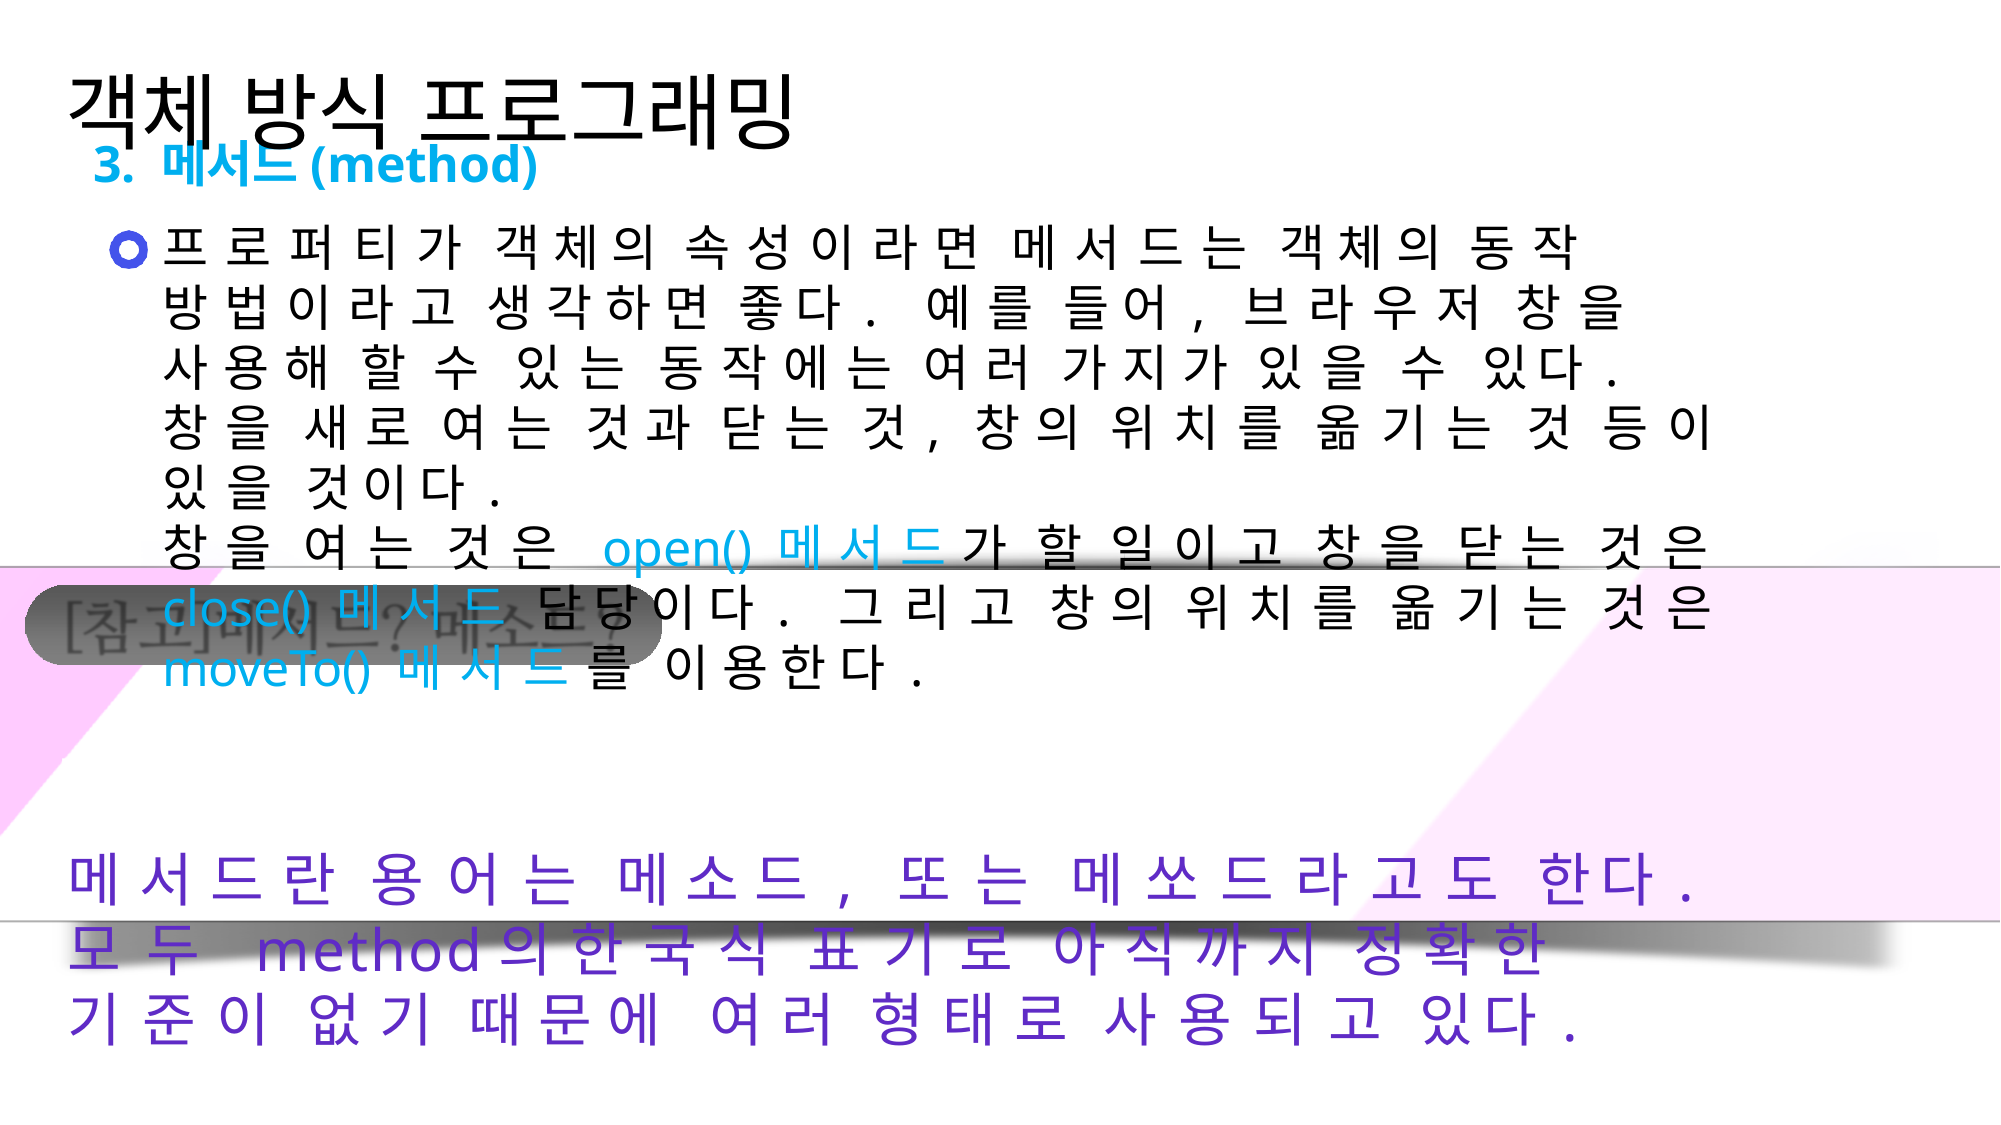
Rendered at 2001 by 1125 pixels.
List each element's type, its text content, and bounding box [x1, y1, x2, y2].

picture [108, 230, 148, 269]
text_box 객체 방식 프로그래밍 [50, 52, 1576, 168]
text_box 3. 메서드(method) 프로퍼티가 객체의 속성이라면 메서드는 객체의 동작 방법이라고 생각하면 좋다. 예를 들어, 브라우저 창을 사용해 할 수 있는 동작에는 여러 가지가 있을 수 있다. 창을 새로 여는 것과 닫는 것, 창의 위치를 옮기는 것 등이 있을 것이다. 창을 여는 것은 open() 메서드가 할 일이고 창을 닫는 것은 close() 메서드 담당이다. 그리고 창의 위치를 옮기는 것은 moveTo() 메서드를 이용한다. [참고]메서드? 메소드? 메서드란 용어는 메소드, 또는 메쏘드라고도 한다. 모두 method의 한국식 표기로 아직까지 정확한 기준이 없기 때문에 여러 형태로 사용되고 있다. [56, 105, 1838, 532]
text_box 3. 메서드(method) 프로퍼티가 객체의 속성이라면 메서드는 객체의 동작 방법이라고 생각하면 좋다. 예를 들어, 브라우저 창을 사용해 할 수 있는 동작에는 여러 가지가 있을 수 있다. 창을 새로 여는 것과 닫는 것, 창의 위치를 옮기는 것 등이 있을 것이다. 창을 여는 것은 open() 메서드가 할 일이고 창을 닫는 것은 close() 메서드 담당이다. 그리고 창의 위치를 옮기는 것은 moveTo() 메서드를 이용한다. [참고]메서드? 메소드? 메서드란 용어는 메소드, 또는 메쏘드라고도 한다. 모두 method의 한국식 표기로 아직까지 정확한 기준이 없기 때문에 여러 형태로 사용되고 있다. [56, 976, 1838, 1054]
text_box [0, 532, 2000, 976]
